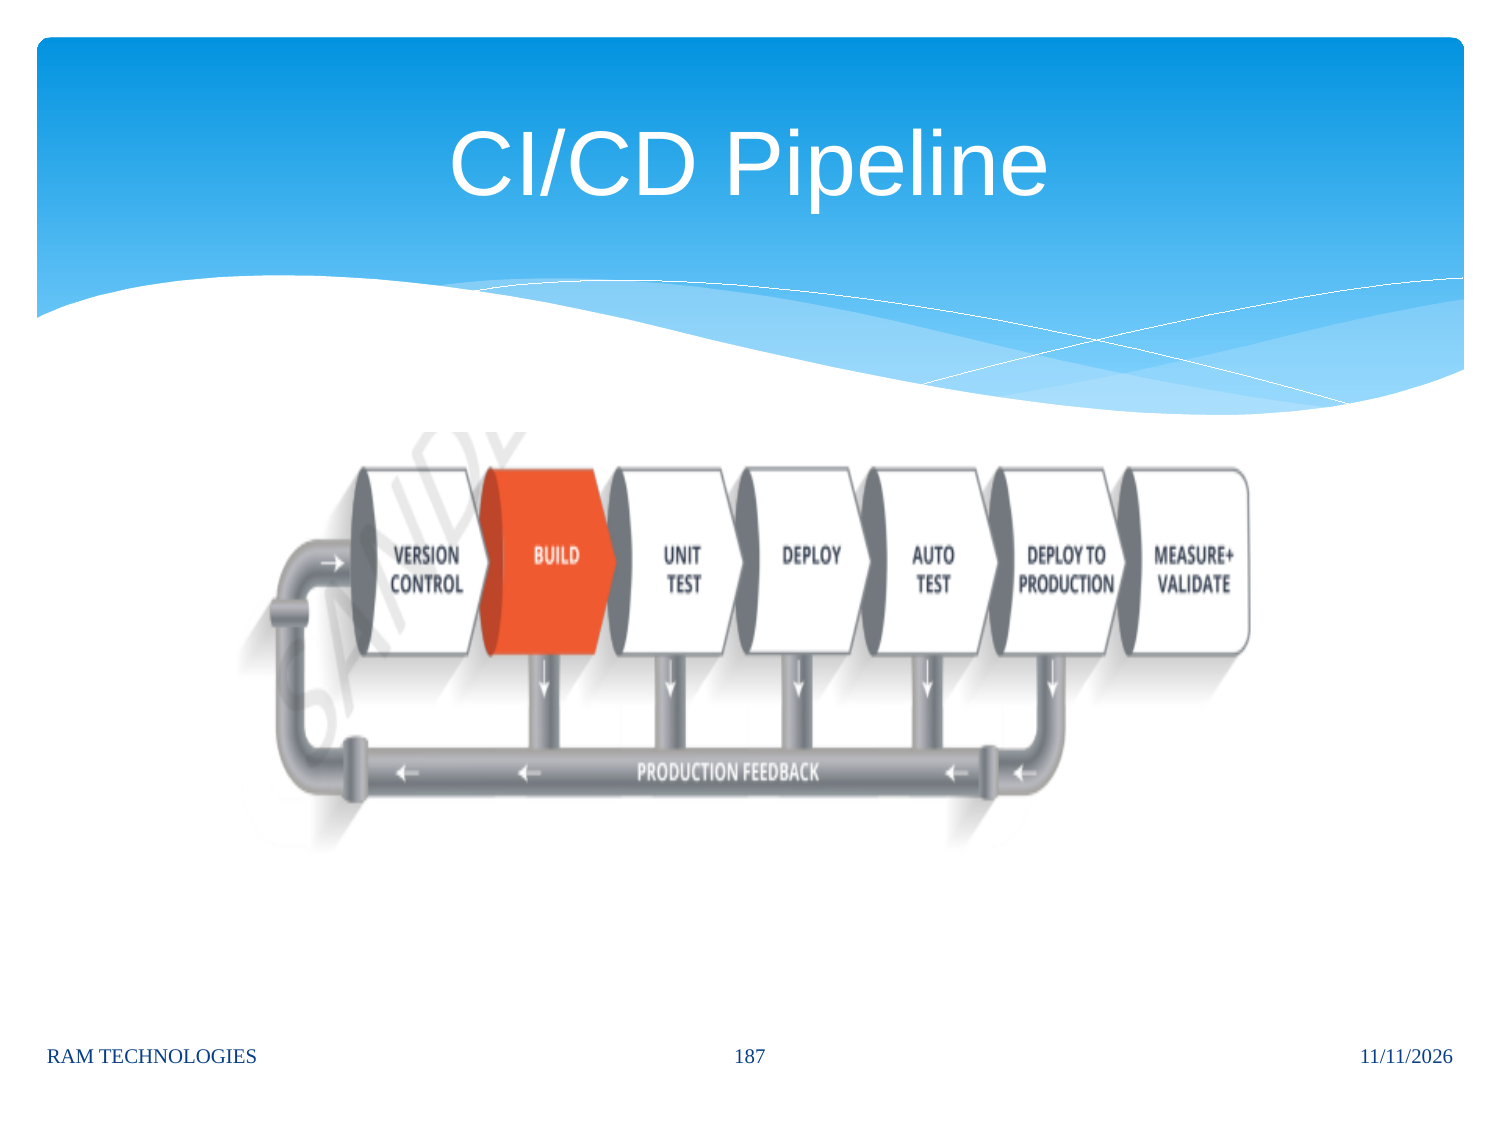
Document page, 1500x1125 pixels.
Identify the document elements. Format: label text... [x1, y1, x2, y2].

slide_number 187 [654, 1025, 846, 1086]
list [222, 432, 1279, 854]
title CI/CD Pipeline [75, 55, 1425, 261]
footer RAM TECHNOLOGIES [31, 1025, 653, 1086]
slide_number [847, 1025, 1469, 1086]
